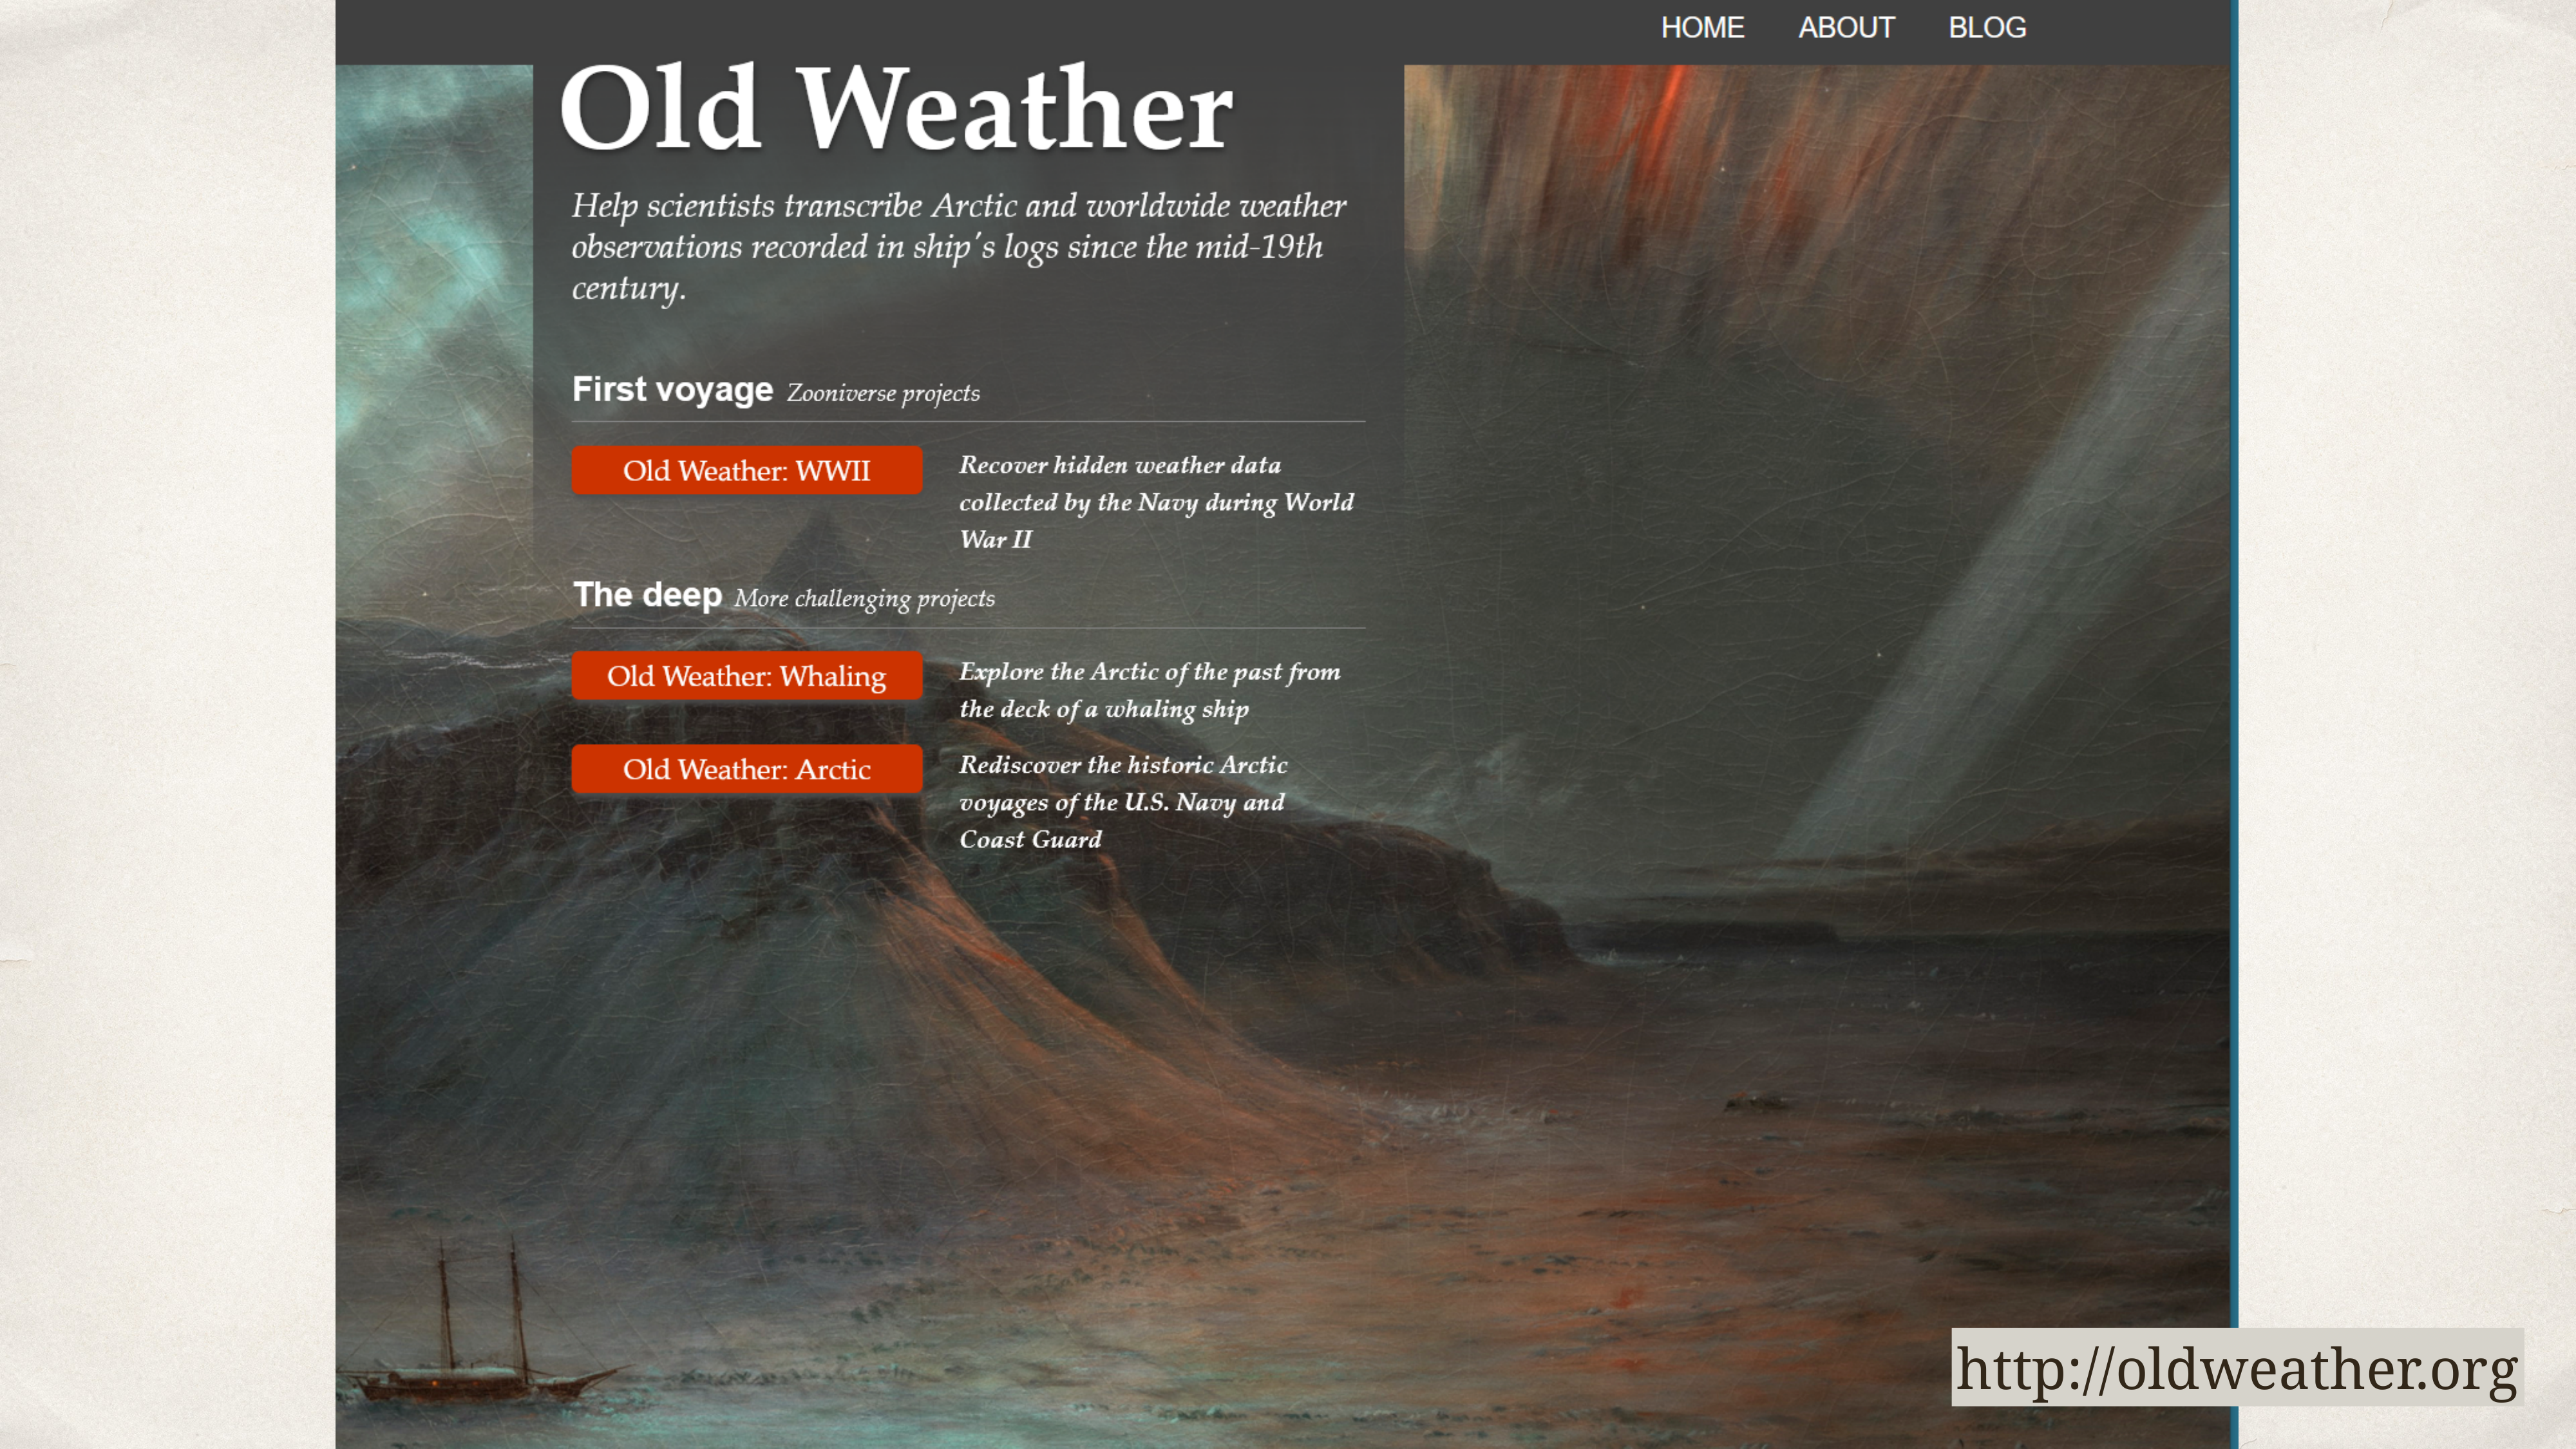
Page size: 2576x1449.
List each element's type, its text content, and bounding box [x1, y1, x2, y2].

text_box http://oldweather.org [2239, 1327, 2524, 1406]
picture [0, 0, 2576, 1449]
